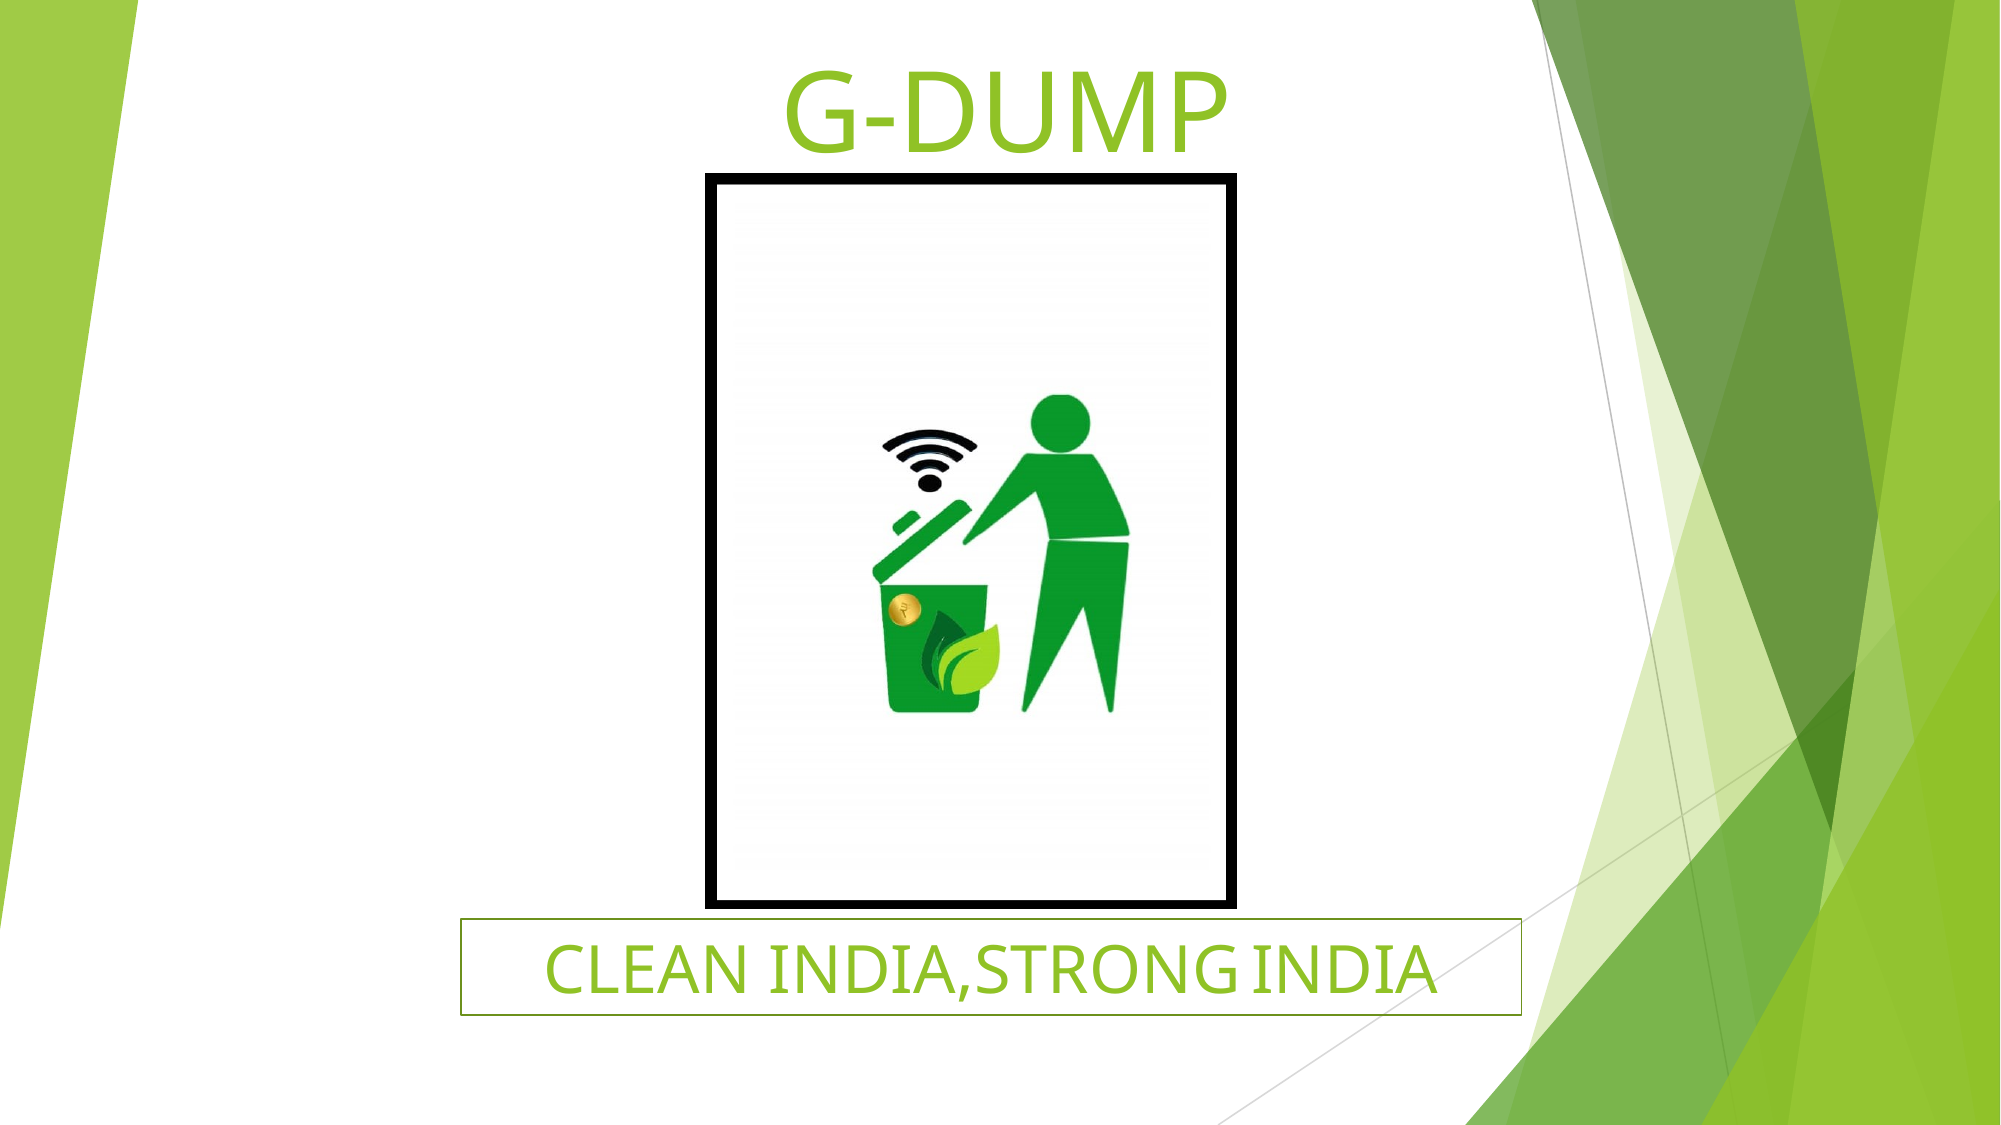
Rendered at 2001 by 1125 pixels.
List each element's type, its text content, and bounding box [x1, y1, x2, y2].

text_box CLEAN INDIA,STRONG INDIA [460, 919, 1522, 1016]
picture [705, 173, 1237, 910]
text_box G-DUMP [710, 32, 1304, 184]
